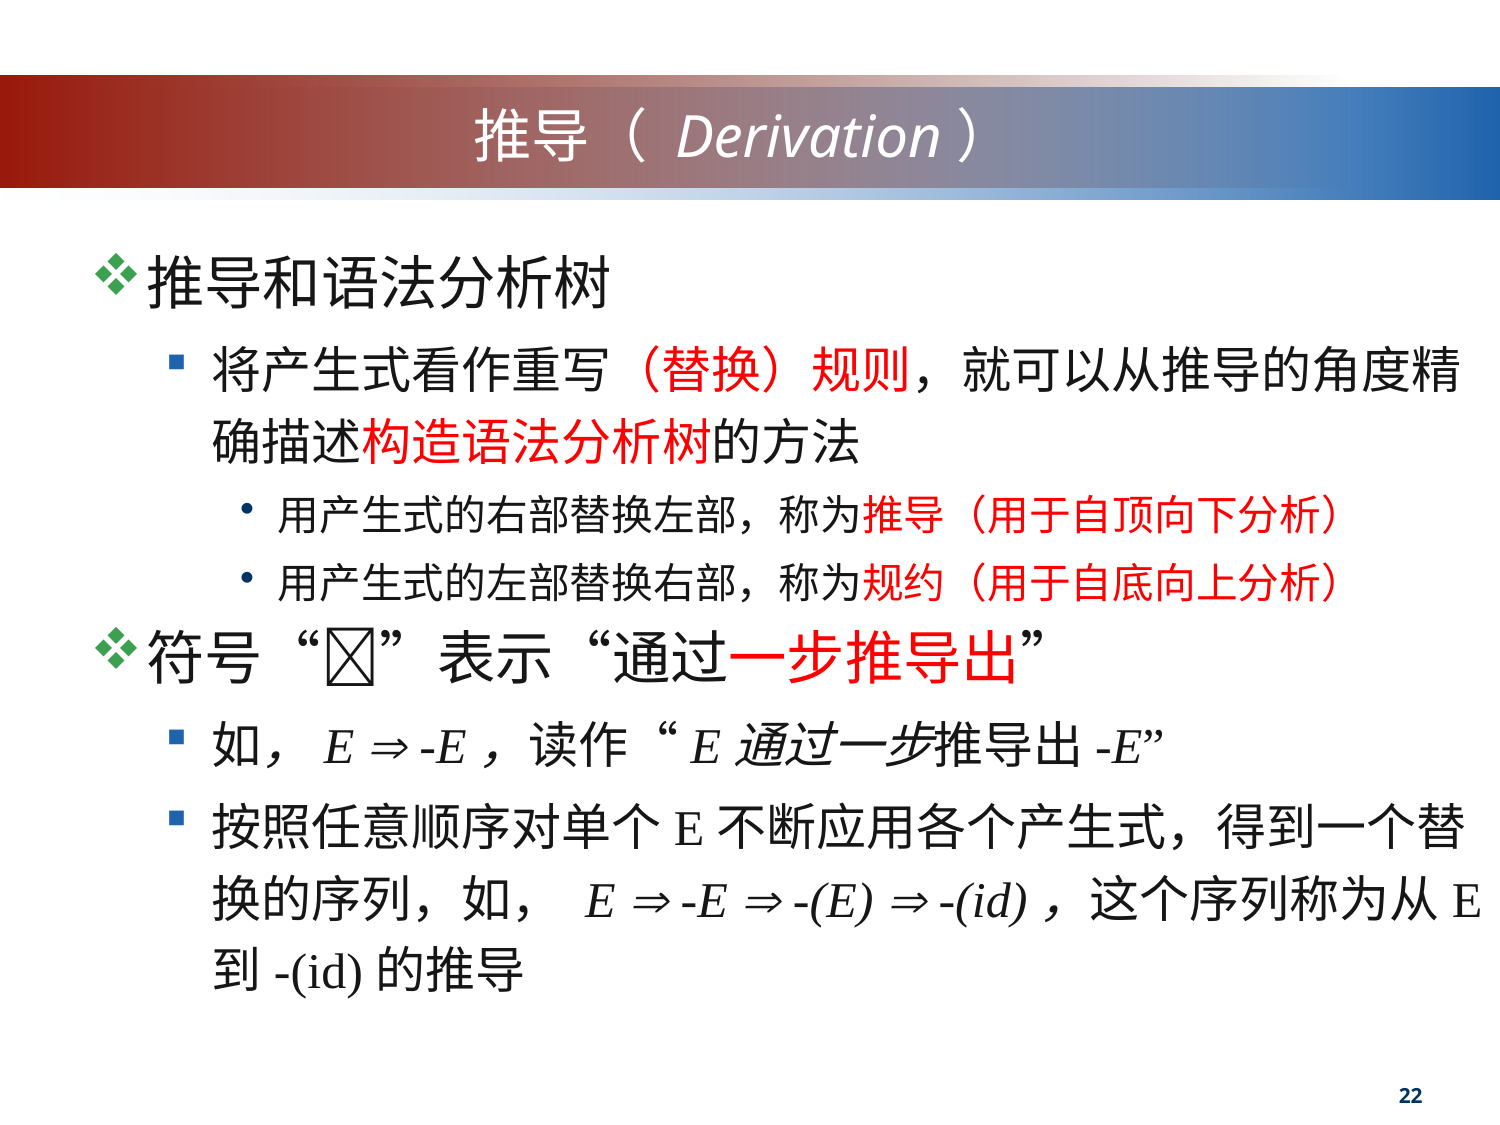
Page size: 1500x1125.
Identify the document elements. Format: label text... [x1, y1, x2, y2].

title 推导（ Derivation） [137, 87, 1351, 181]
slide_number 22 [1087, 1074, 1438, 1117]
list 推导和语法分析树 将产生式看作重写（替换）规则，就可以从推导的角度精确描述构造语法分析树的方法 用产生式的右部替换左部，称为推导（用于自顶向下分析） 用产生式的左部替换右部，称为规约（用于自底向上分析） 符号“”表示“通过一步推导出” 如，E  -E，读作“E通过一步推导出-E” 按照任意顺序对单个E不断应用各个产生式，得到一个替换的序列，如， E  -E  -(E)  -(id)，这个序列称为从E到-(id)的推导 [74, 224, 1500, 1088]
